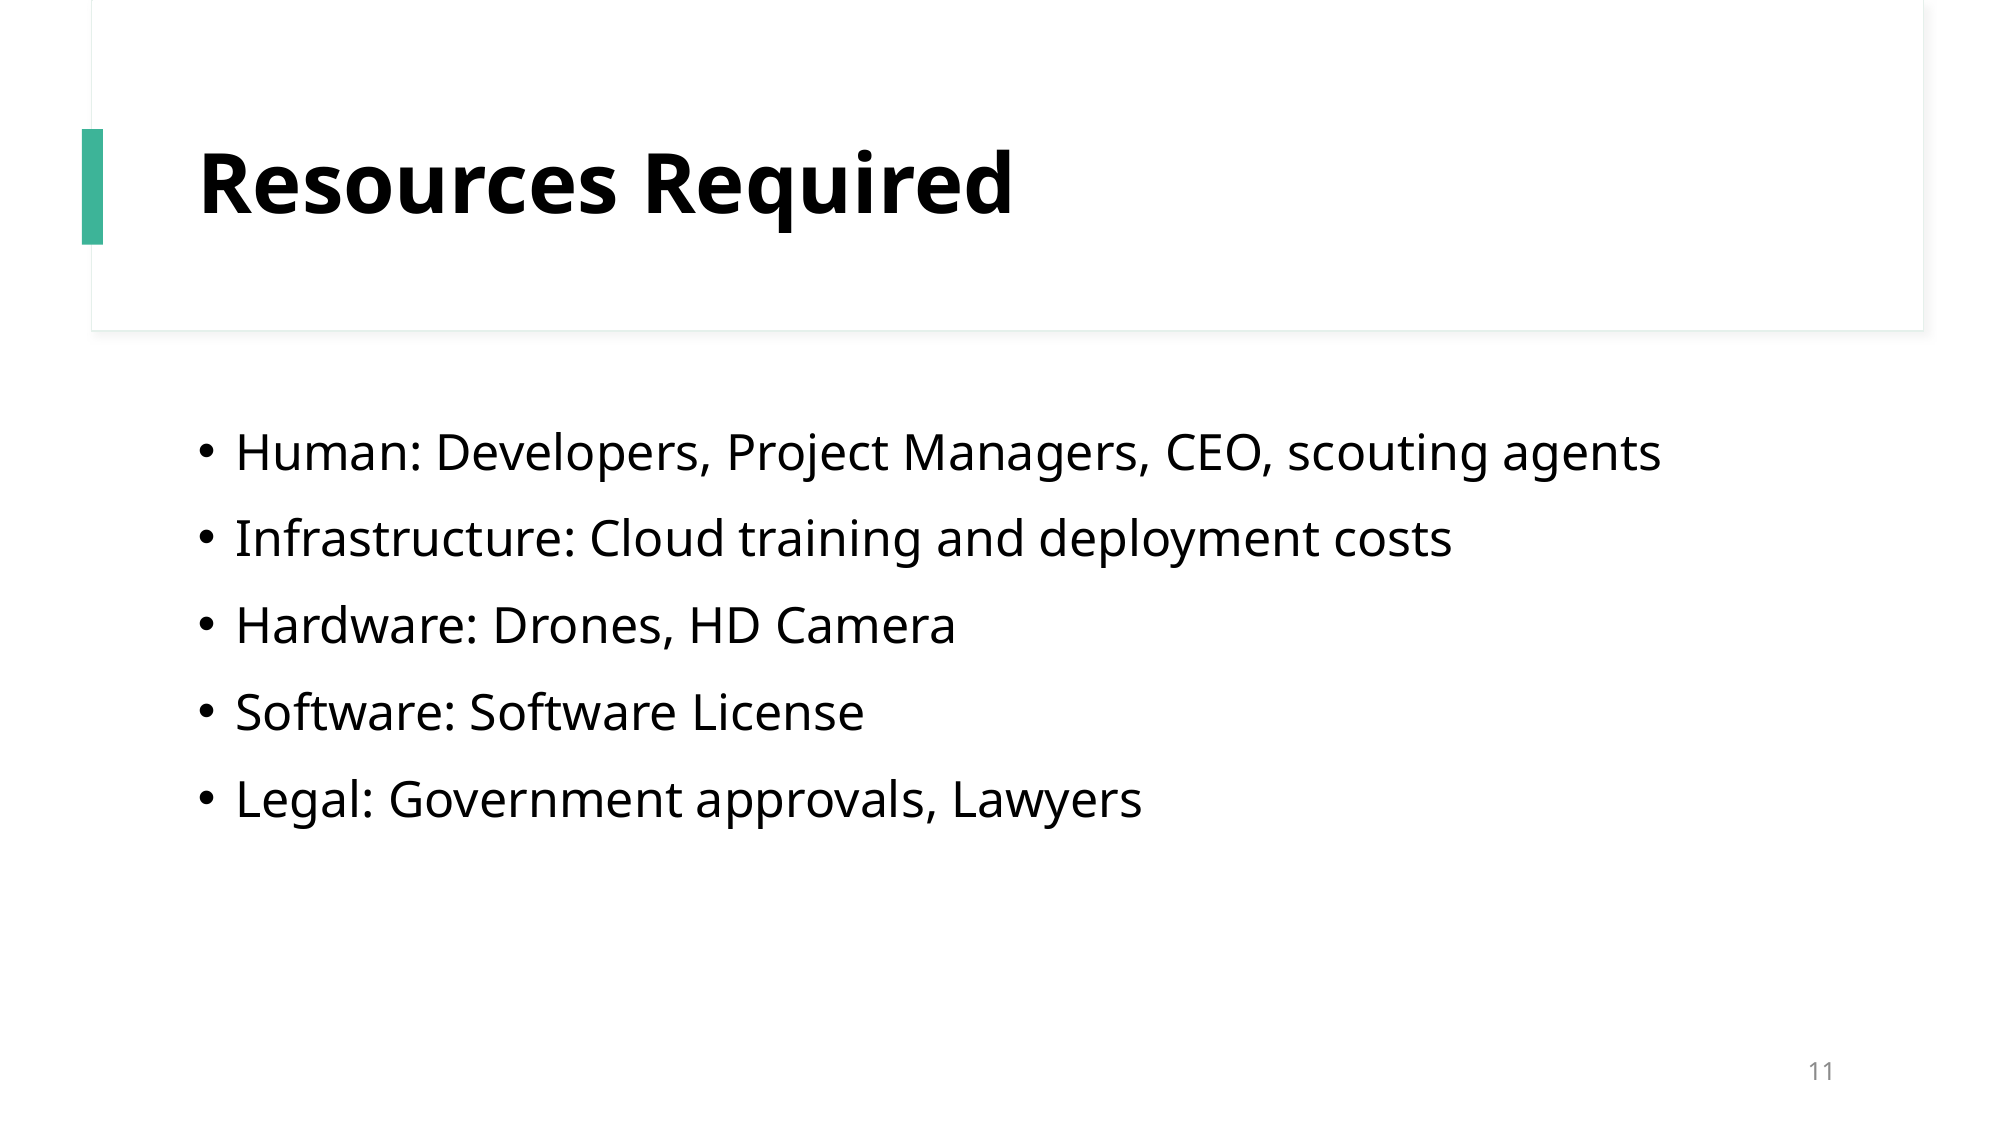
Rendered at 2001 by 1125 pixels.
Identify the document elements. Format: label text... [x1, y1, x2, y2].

list Human: Developers, Project Managers, CEO, scouting agents Infrastructure: Cloud training and deployment costs Hardware: Drones, HD Camera Software: Software License Legal: Government approvals, Lawyers [183, 406, 1851, 1013]
title Resources Required [183, 90, 1851, 284]
slide_number 11 [1401, 1042, 1851, 1103]
